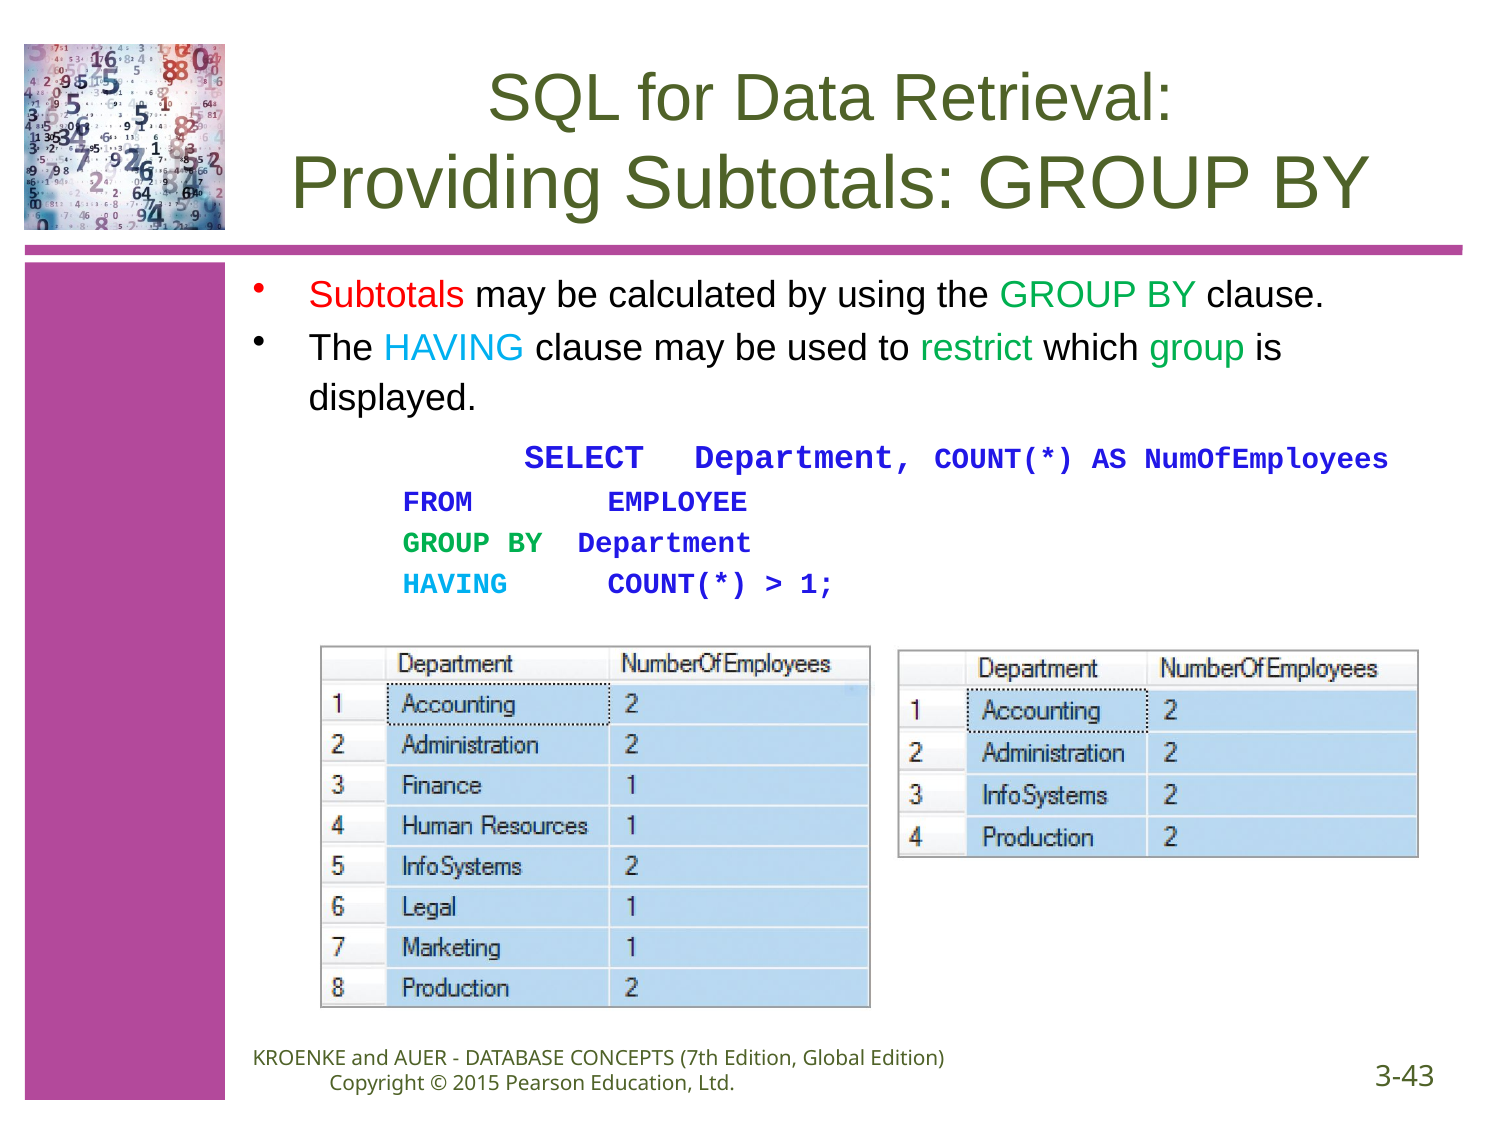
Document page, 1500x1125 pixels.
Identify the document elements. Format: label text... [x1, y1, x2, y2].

title SQL for Data Retrieval: Providing Subtotals: GROUP BY [237, 44, 1426, 233]
footer KROENKE and AUER - DATABASE CONCEPTS (7th Edition, Global Edition) Copyright © 2015 Pearson Education, Ltd. [237, 1037, 1088, 1104]
picture [892, 644, 1426, 864]
picture [313, 638, 876, 1013]
picture [24, 44, 225, 230]
list Subtotals may be calculated by using the GROUP BY clause. The HAVING clause may be used to restrict which group is displayed. SELECT Department, COUNT(*) AS NumOfEmployees FROM EMPLOYEE GROUP BY Department HAVING COUNT(*) > 1; [237, 262, 1426, 1026]
slide_number 3-43 [1287, 1049, 1451, 1103]
